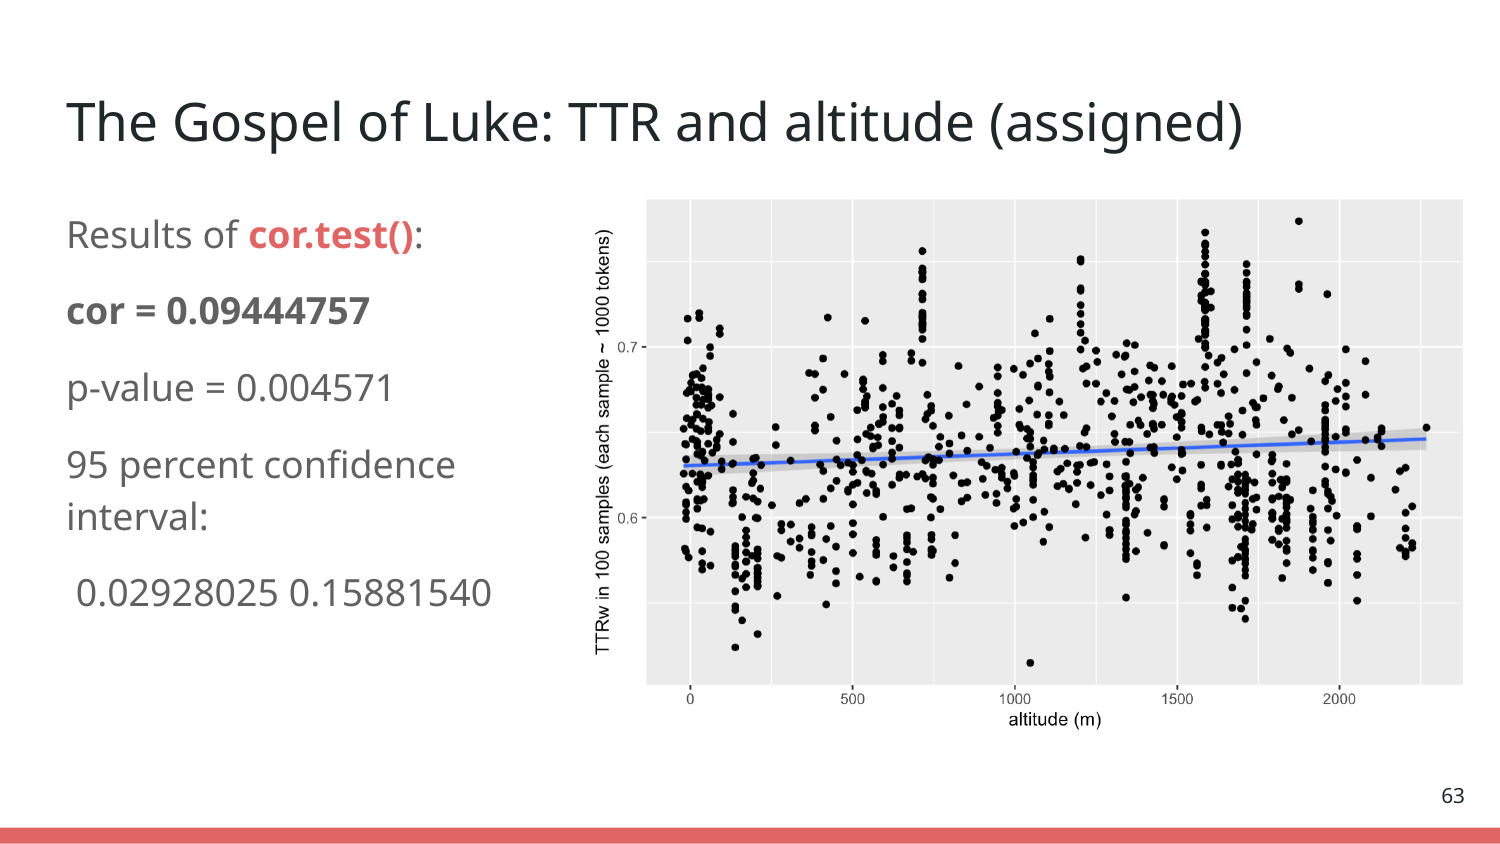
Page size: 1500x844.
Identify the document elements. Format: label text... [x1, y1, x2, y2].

title The Gospel of Luke: TTR and altitude (assigned) [51, 72, 1449, 167]
slide_number ‹#› [1389, 764, 1480, 830]
list Results of cor.test(): cor = 0.09444757 p-value = 0.004571 95 percent confidence interval: 0.02928025 0.15881540 [51, 189, 557, 750]
picture [581, 191, 1476, 743]
